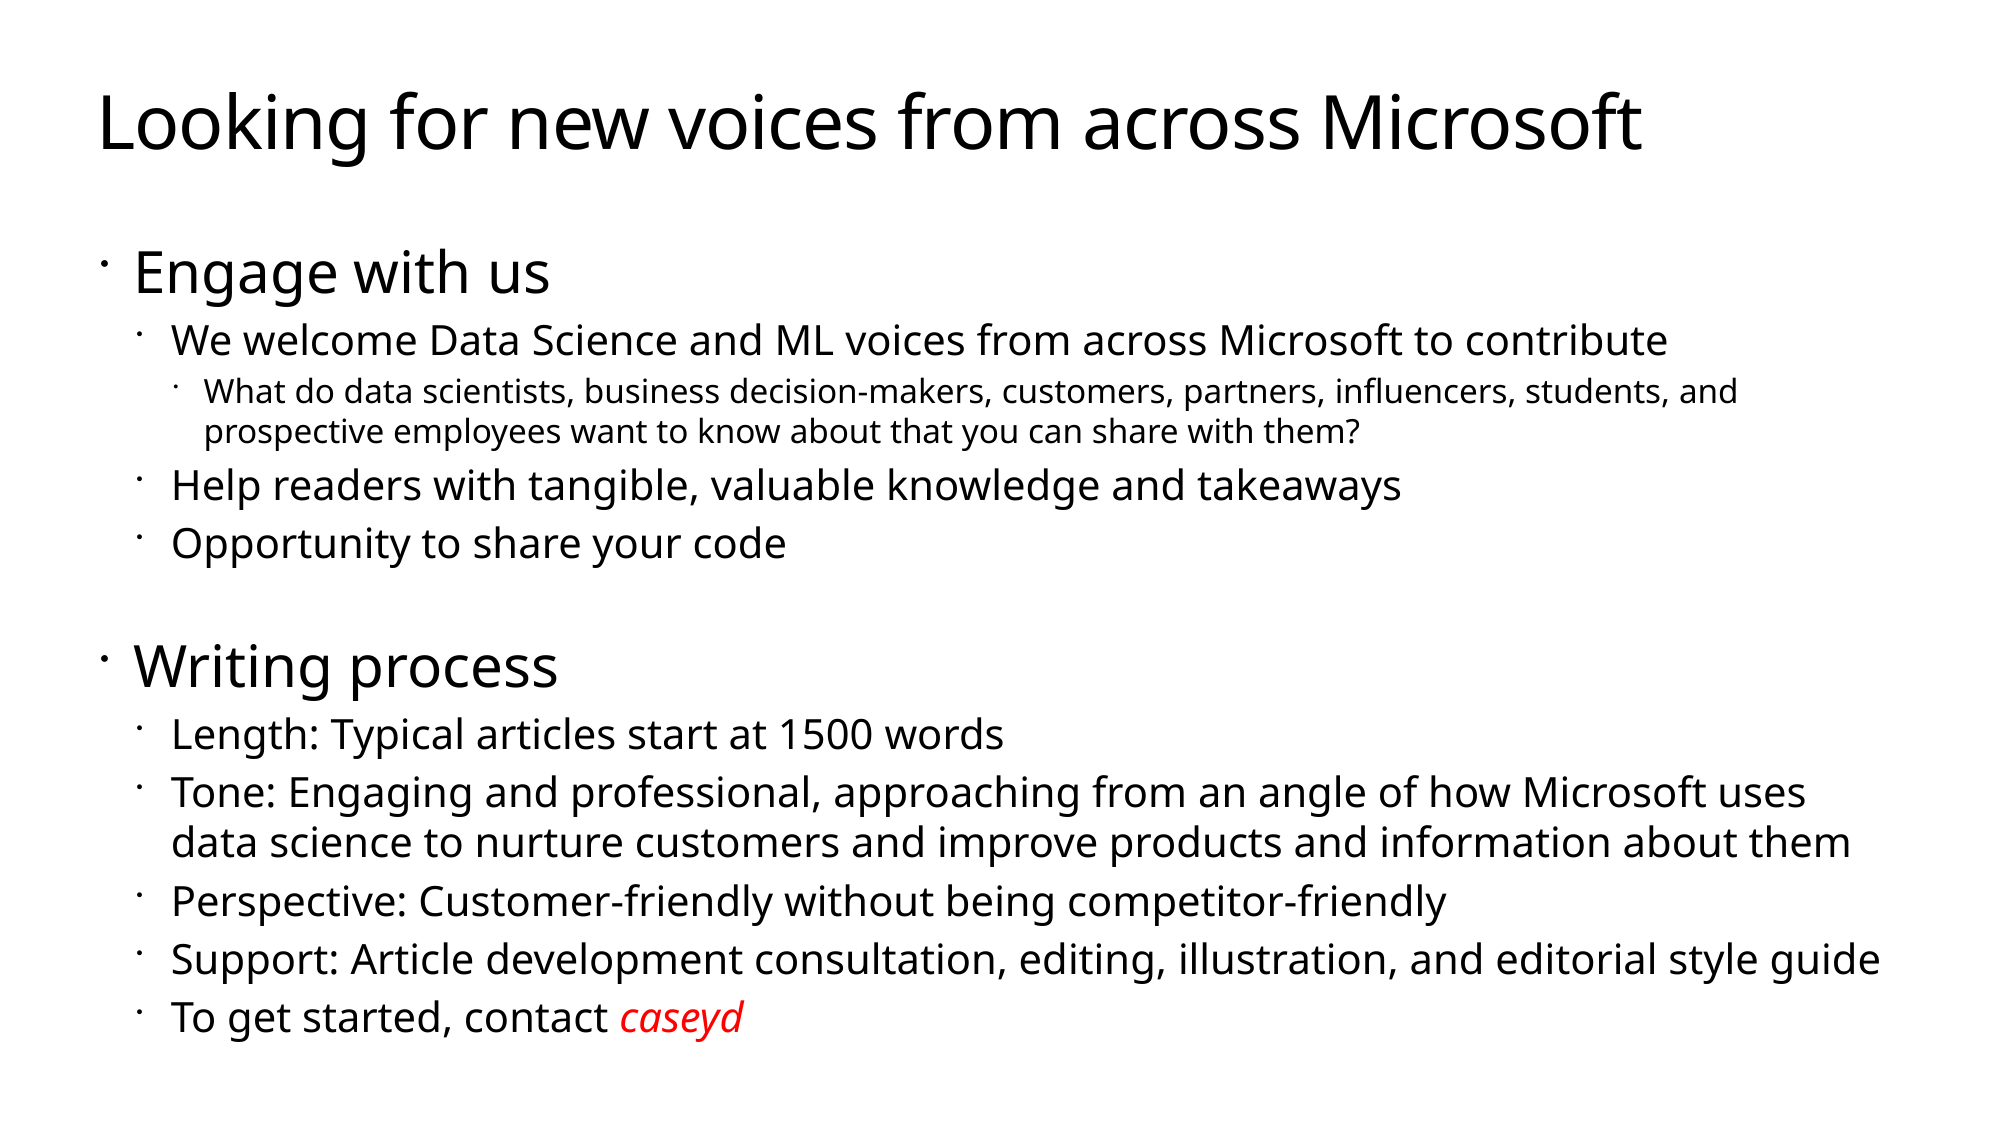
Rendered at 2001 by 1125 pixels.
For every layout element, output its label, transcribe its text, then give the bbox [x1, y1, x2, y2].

title Looking for new voices from across Microsoft [96, 75, 1904, 166]
list Engage with us We welcome Data Science and ML voices from across Microsoft to contribute What do data scientists, business decision-makers, customers, partners, influencers, students, and prospective employees want to know about that you can share with them? Help readers with tangible, valuable knowledge and takeaways Opportunity to share your code Writing process Length: Typical articles start at 1500 words Tone: Engaging and professional, approaching from an angle of how Microsoft uses data science to nurture customers and improve products and information about them Perspective: Customer-friendly without being competitor-friendly Support: Article development consultation, editing, illustration, and editorial style guide To get started, contact caseyd [95, 235, 1904, 1064]
